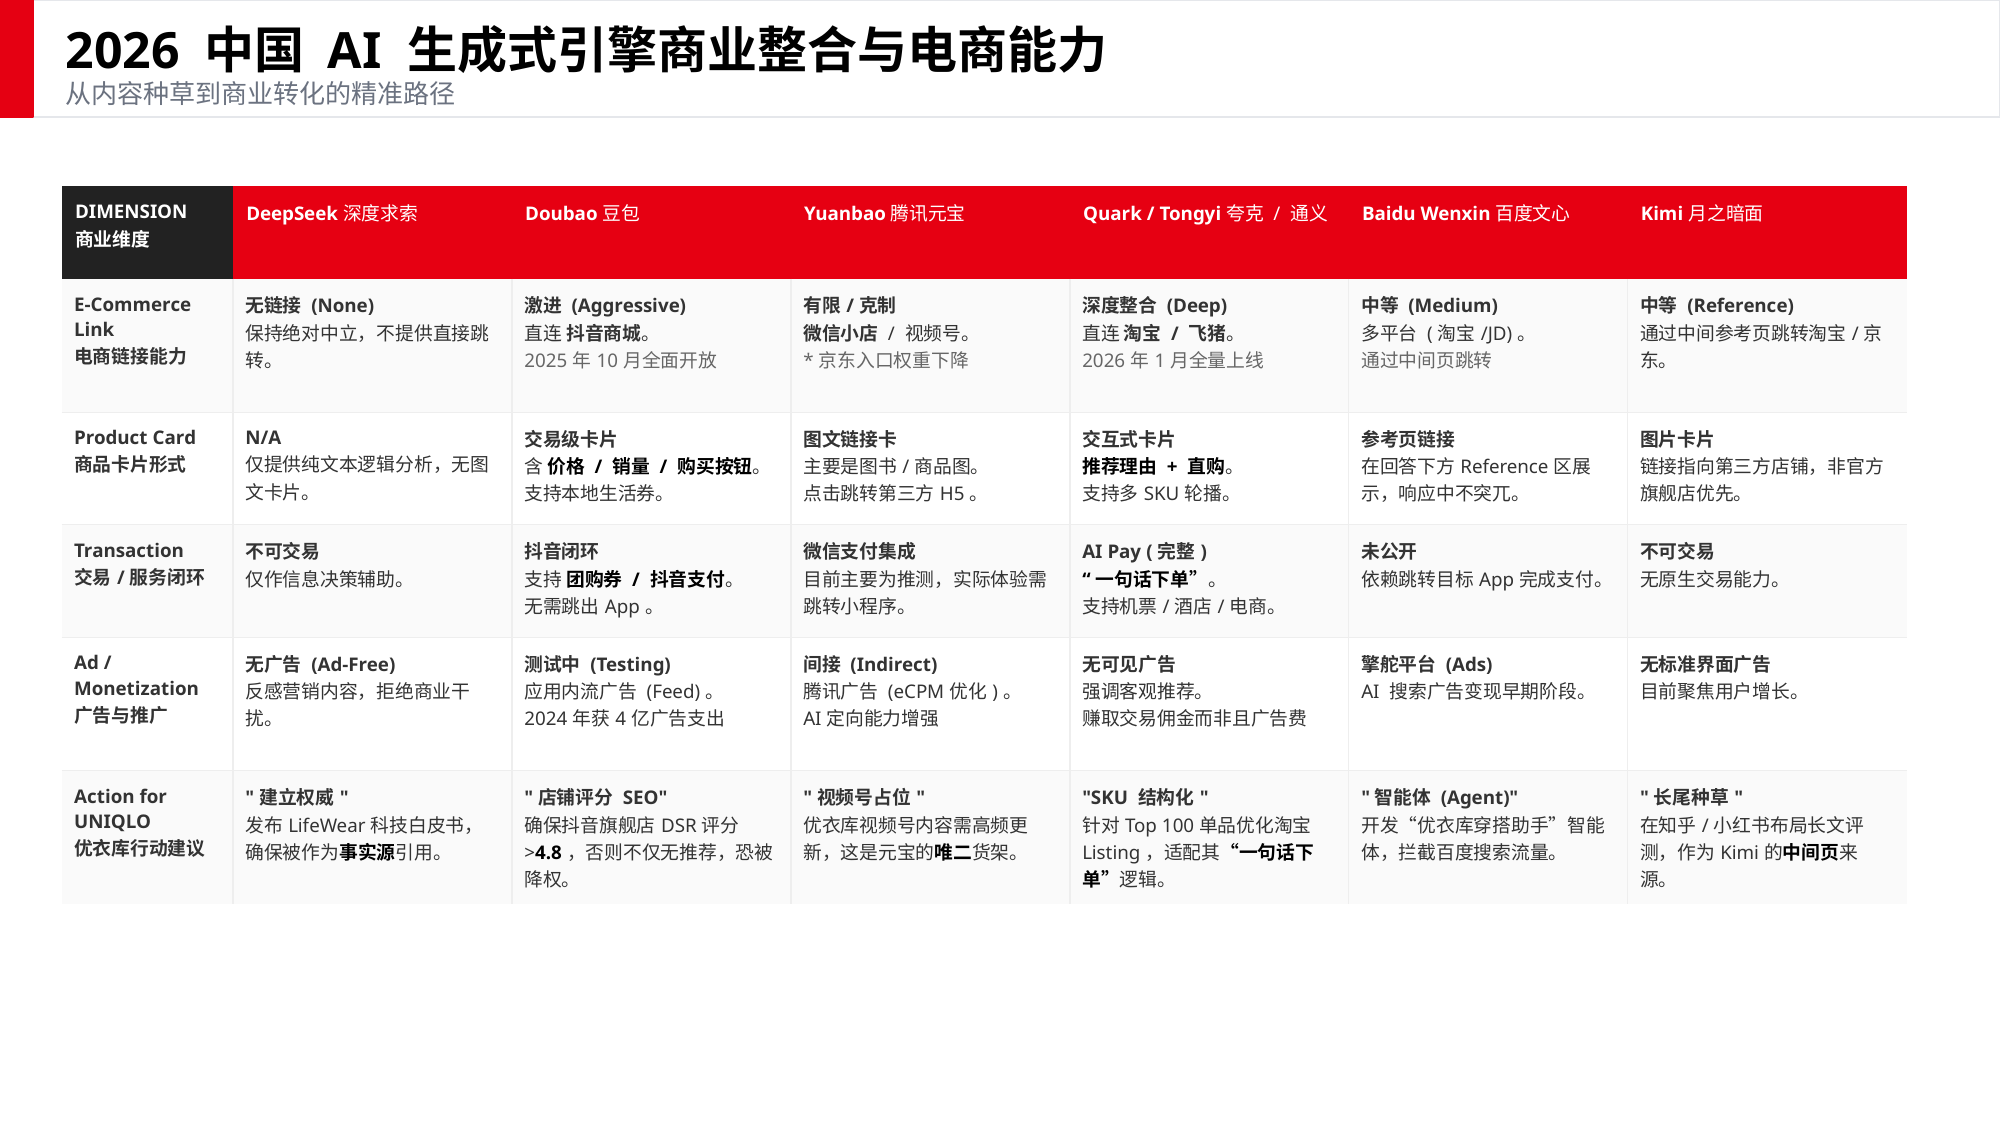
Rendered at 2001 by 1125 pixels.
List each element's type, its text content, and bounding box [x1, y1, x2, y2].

table_cell "店铺评分 SEO" 确保抖音旗舰店DSR评分>4.8，否则不仅无推荐，恐被降权。 [513, 771, 790, 904]
table_cell 图片卡片 链接指向第三方店铺，非官方旗舰店优先。 [1628, 413, 1907, 524]
table_cell "智能体 (Agent)" 开发“优衣库穿搭助手”智能体，拦截百度搜索流量。 [1349, 771, 1627, 904]
table_cell "建立权威" 发布LifeWear科技白皮书，确保被作为事实源引用。 [234, 771, 511, 904]
table_cell 图文链接卡 主要是图书/商品图。 点击跳转第三方H5。 [792, 413, 1069, 524]
table_cell Transaction 交易/服务闭环 [62, 525, 232, 637]
table_cell 中等 (Medium) 多平台 (淘宝/JD)。 通过中间页跳转 [1349, 279, 1627, 412]
text_box [33, 0, 2000, 117]
table_cell 激进 (Aggressive) 直连 抖音商城。 2025年10月全面开放 [513, 279, 790, 412]
table_header Yuanbao腾讯元宝 [791, 186, 1070, 279]
table_cell 间接 (Indirect) 腾讯广告 (eCPM优化)。 AI定向能力增强 [792, 638, 1069, 770]
table_cell E-Commerce Link 电商链接能力 [62, 279, 232, 412]
table_header Quark / Tongyi夸克 / 通义 [1070, 186, 1349, 279]
table_cell 无可见广告 强调客观推荐。 赚取交易佣金而非且广告费 [1071, 638, 1348, 770]
table_cell 抖音闭环 支持 团购券 / 抖音支付。 无需跳出App。 [513, 525, 790, 637]
table_header Kimi月之暗面 [1628, 186, 1907, 279]
table_cell 不可交易 仅作信息决策辅助。 [234, 525, 511, 637]
table_cell 无标准界面广告 目前聚焦用户增长。 [1628, 638, 1907, 770]
table_cell Ad / Monetization 广告与推广 [62, 638, 232, 770]
table_cell 交易级卡片 含 价格 / 销量 / 购买按钮。 支持本地生活券。 [513, 413, 790, 524]
table_cell 擎舵平台 (Ads) AI 搜索广告变现早期阶段。 [1349, 638, 1627, 770]
text_box [0, 0, 33, 117]
table_header DIMENSION 商业维度 [62, 186, 233, 279]
table_cell 不可交易 无原生交易能力。 [1628, 525, 1907, 637]
table_cell 无广告 (Ad-Free) 反感营销内容，拒绝商业干扰。 [234, 638, 511, 770]
table_cell 微信支付集成 目前主要为推测，实际体验需跳转小程序。 [792, 525, 1069, 637]
table_cell 中等 (Reference) 通过中间参考页跳转淘宝/京东。 [1628, 279, 1907, 412]
table_cell AI Pay (完整) “一句话下单”。 支持机票/酒店/电商。 [1071, 525, 1348, 637]
table_header Doubao豆包 [512, 186, 791, 279]
table_cell 交互式卡片 推荐理由 + 直购。 支持多SKU轮播。 [1071, 413, 1348, 524]
table_header Baidu Wenxin百度文心 [1349, 186, 1628, 279]
table_cell 有限/克制 微信小店 / 视频号。 *京东入口权重下降 [792, 279, 1069, 412]
table_cell 测试中 (Testing) 应用内流广告 (Feed)。 2024年获4亿广告支出 [513, 638, 790, 770]
table_cell 未公开 依赖跳转目标App完成支付。 [1349, 525, 1627, 637]
table_cell Action for UNIQLO 优衣库行动建议 [62, 771, 232, 904]
table_cell "视频号占位" 优衣库视频号内容需高频更新，这是元宝的唯二货架。 [792, 771, 1069, 904]
table_cell 无链接 (None) 保持绝对中立，不提供直接跳转。 [234, 279, 511, 412]
text_box 2026 中国 AI 生成式引擎商业整合与电商能力 [50, 22, 1961, 74]
table_cell "SKU 结构化" 针对Top 100单品优化淘宝Listing，适配其“一句话下单”逻辑。 [1071, 771, 1348, 904]
table_cell 深度整合 (Deep) 直连 淘宝 / 飞猪。 2026年1月全量上线 [1071, 279, 1348, 412]
table_header DeepSeek深度求索 [233, 186, 512, 279]
text_box 从内容种草到商业转化的精准路径 [50, 74, 1961, 111]
table_cell N/A 仅提供纯文本逻辑分析，无图文卡片。 [234, 413, 511, 524]
table_cell Product Card 商品卡片形式 [62, 413, 232, 524]
table_cell "长尾种草" 在知乎/小红书布局长文评测，作为Kimi的中间页来源。 [1628, 771, 1907, 904]
table_cell 参考页链接 在回答下方Reference区展示，响应中不突兀。 [1349, 413, 1627, 524]
